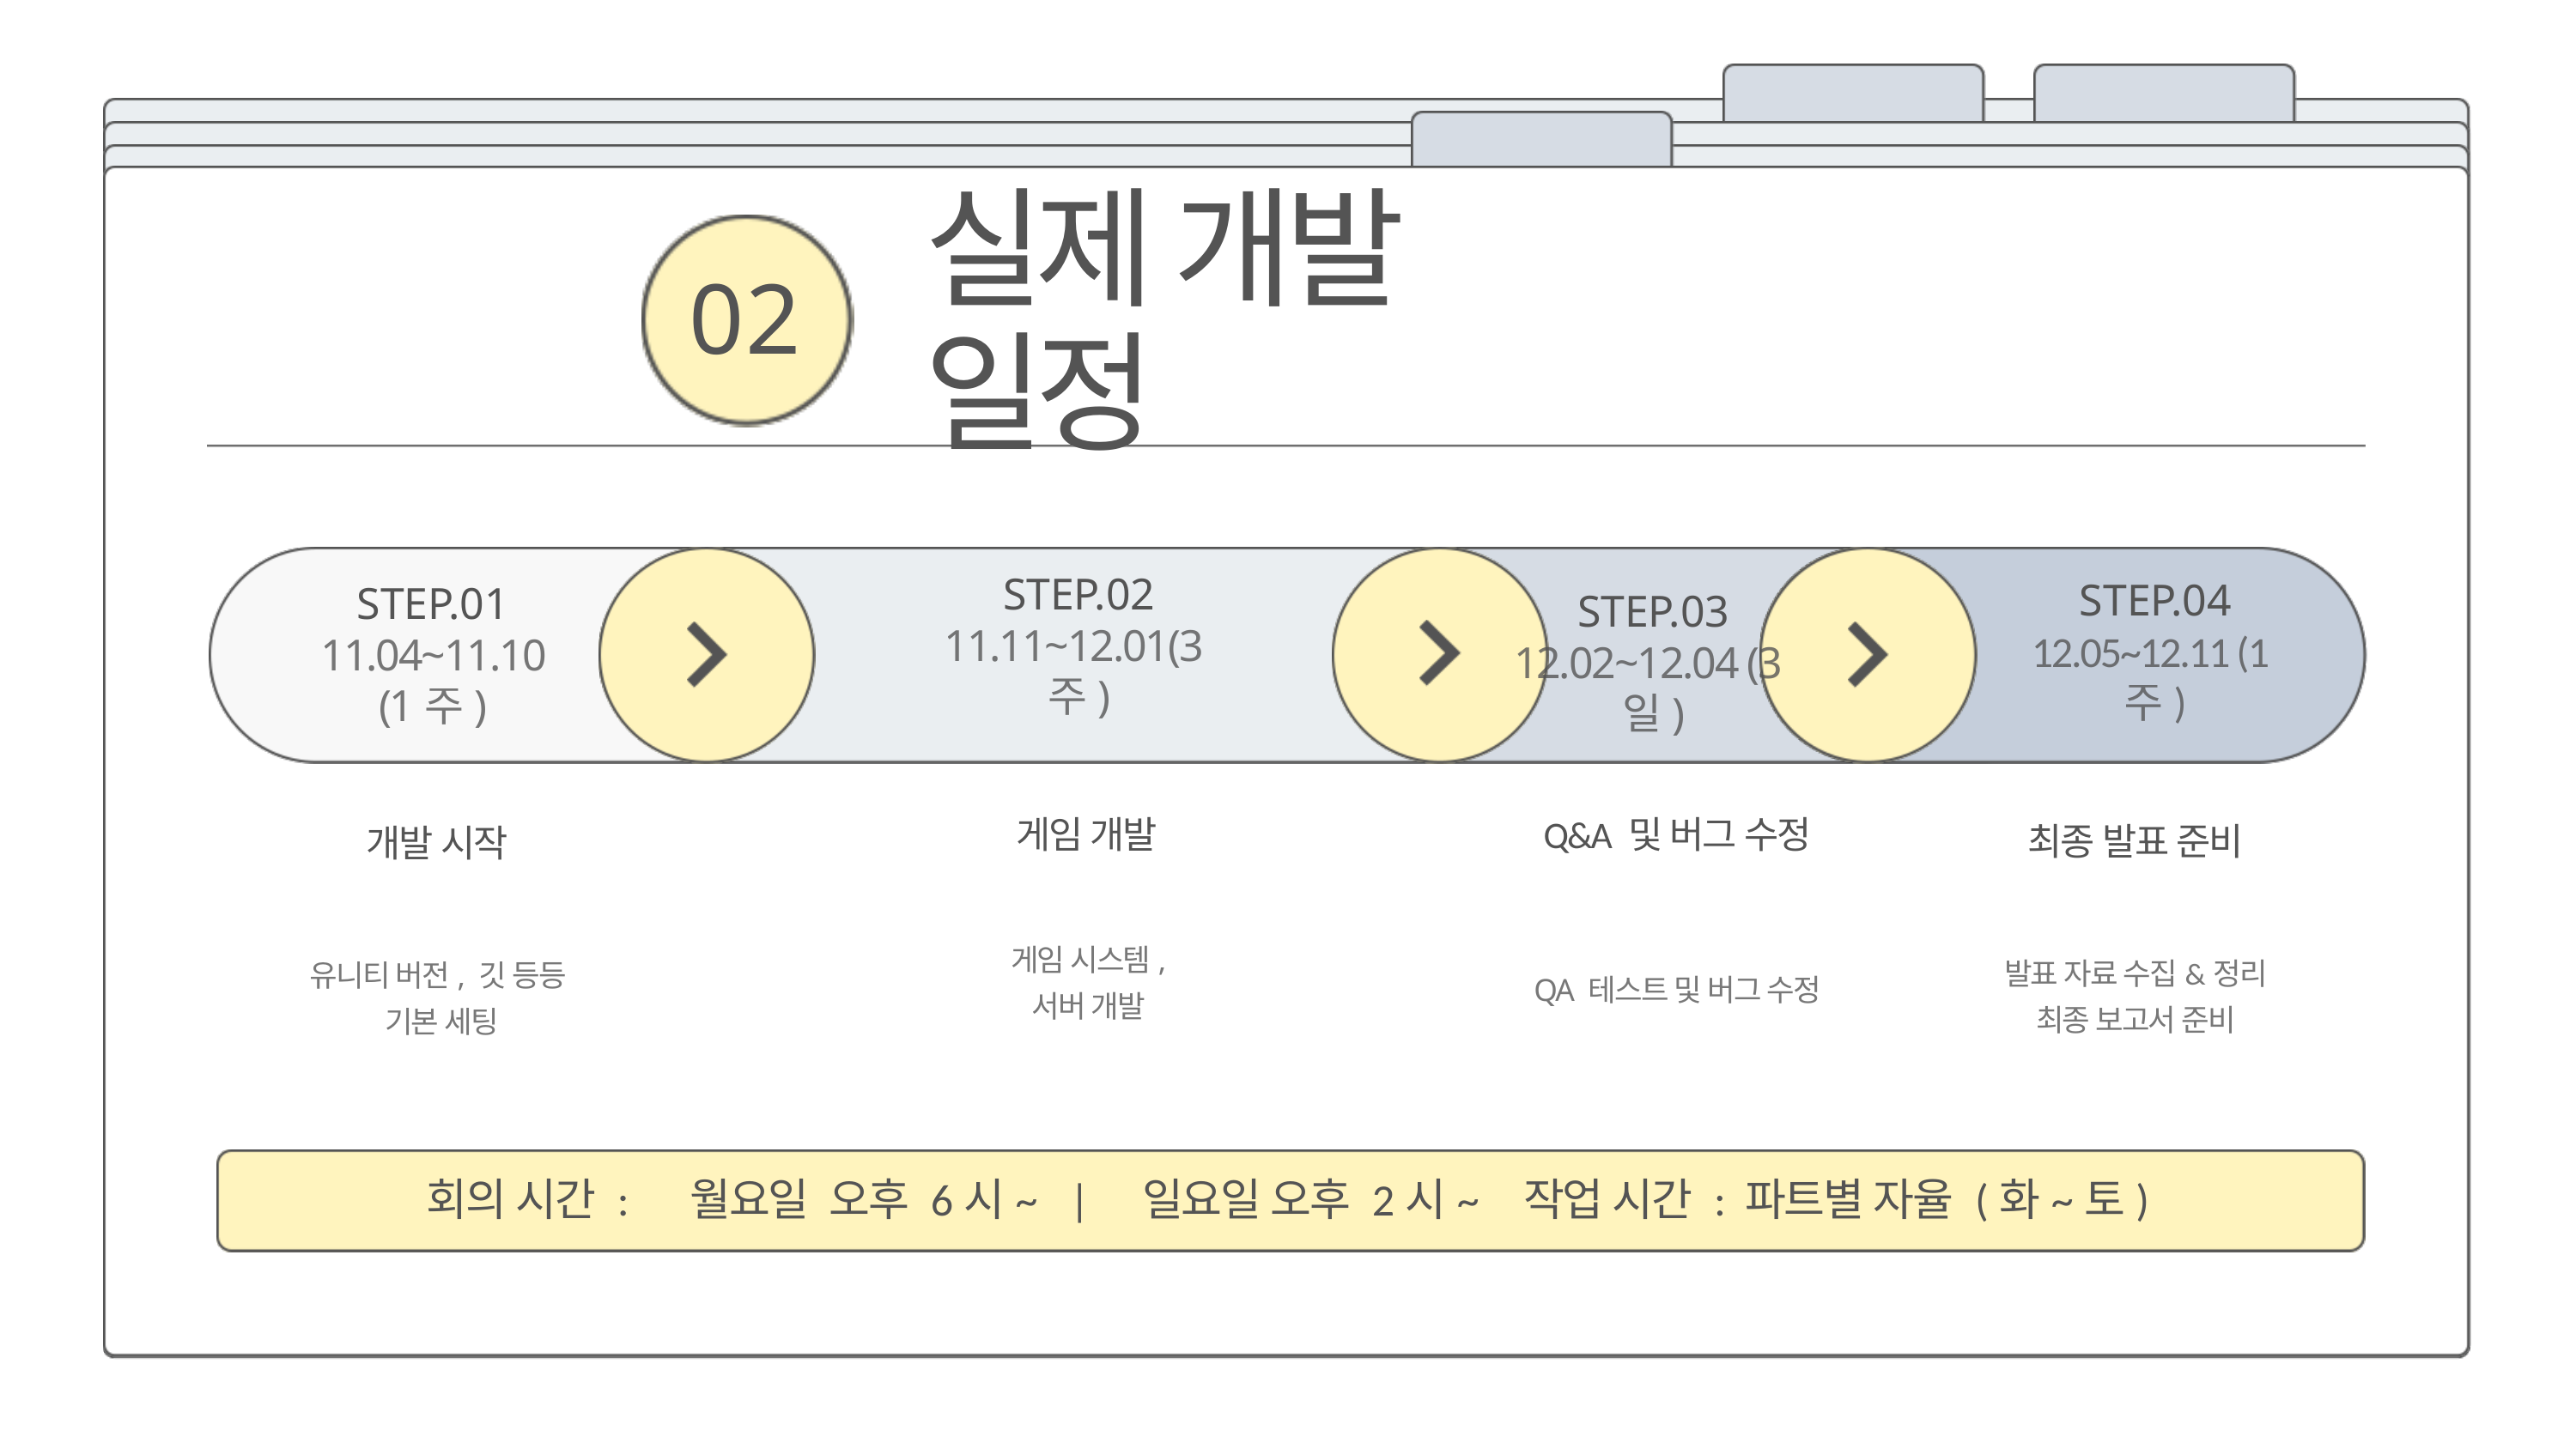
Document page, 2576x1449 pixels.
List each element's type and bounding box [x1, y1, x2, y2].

picture [103, 64, 2471, 1360]
